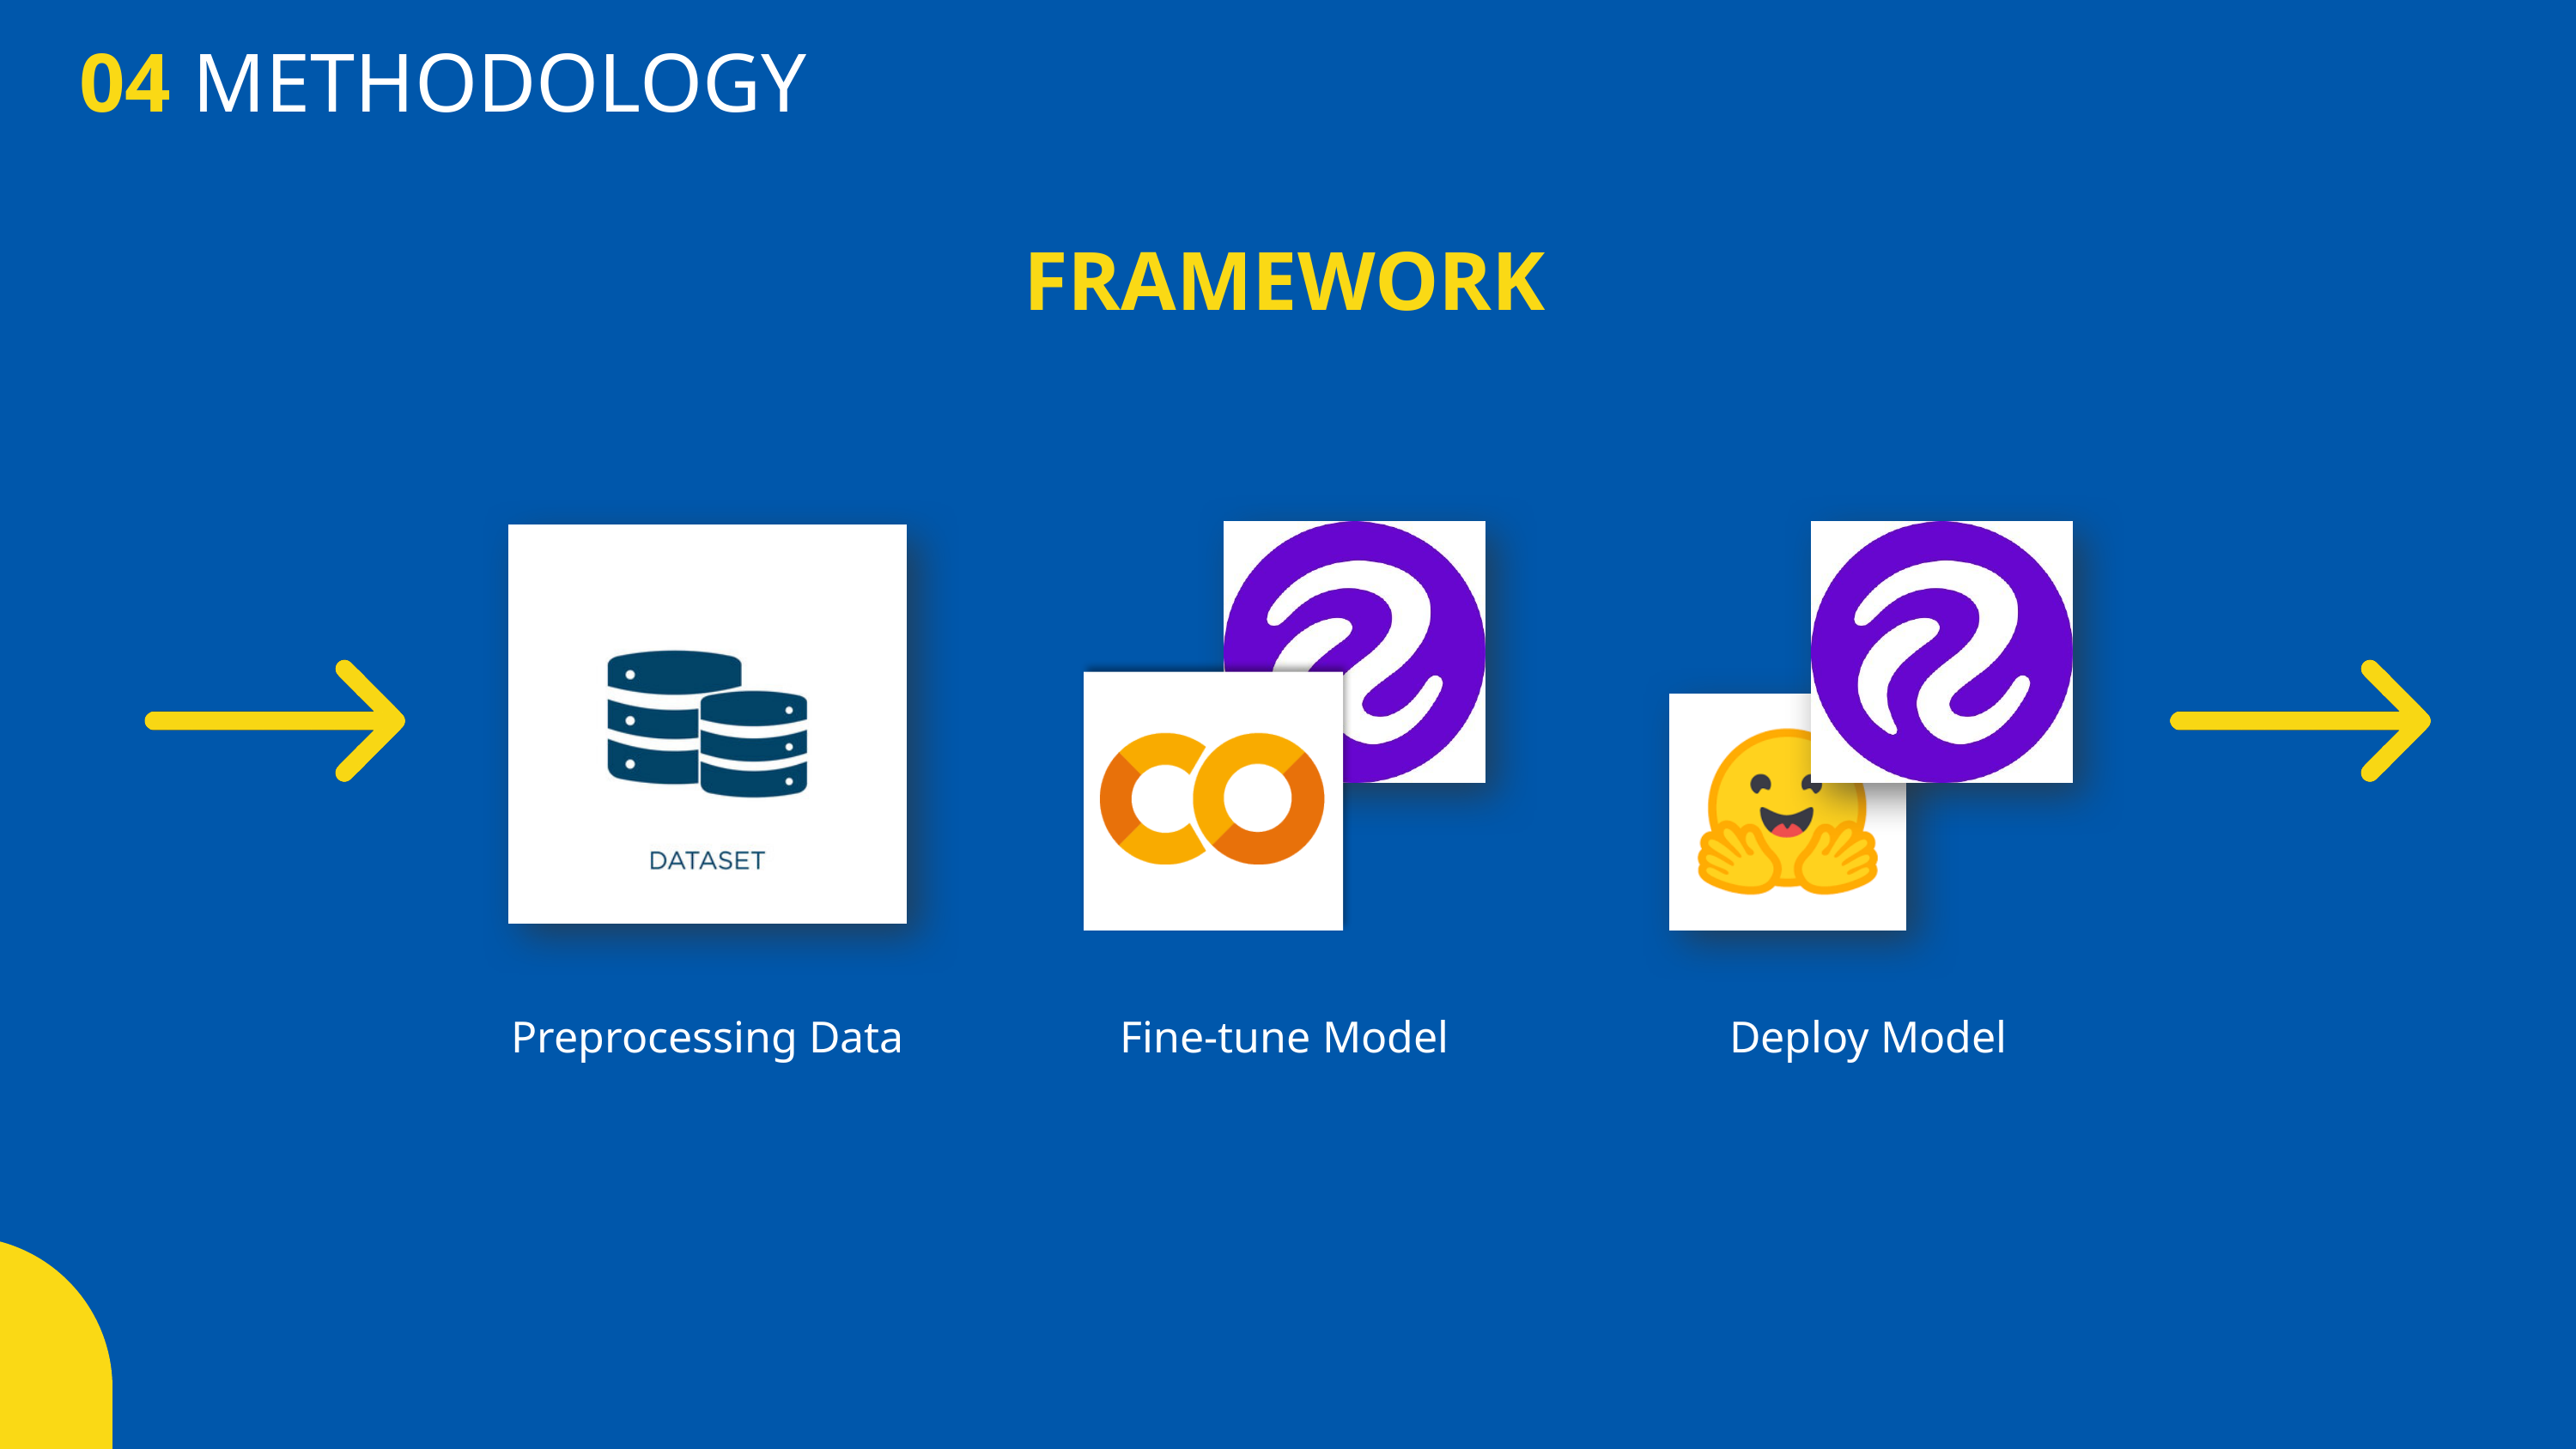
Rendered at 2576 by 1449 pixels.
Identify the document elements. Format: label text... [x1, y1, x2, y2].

picture [1668, 521, 2073, 931]
picture [507, 524, 908, 924]
text_box Fine-tune Model [1044, 1003, 1525, 1062]
text_box Preprocessing Data [467, 1003, 948, 1062]
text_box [0, 1236, 113, 1449]
picture [1224, 521, 1485, 783]
text_box Deploy Model [1628, 1003, 2109, 1062]
text_box FRAMEWORK [656, 271, 1913, 327]
text_box [2170, 658, 2432, 783]
text_box [144, 658, 406, 783]
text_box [1081, 669, 1344, 931]
text_box 04 METHODOLOGY [79, 73, 1336, 128]
